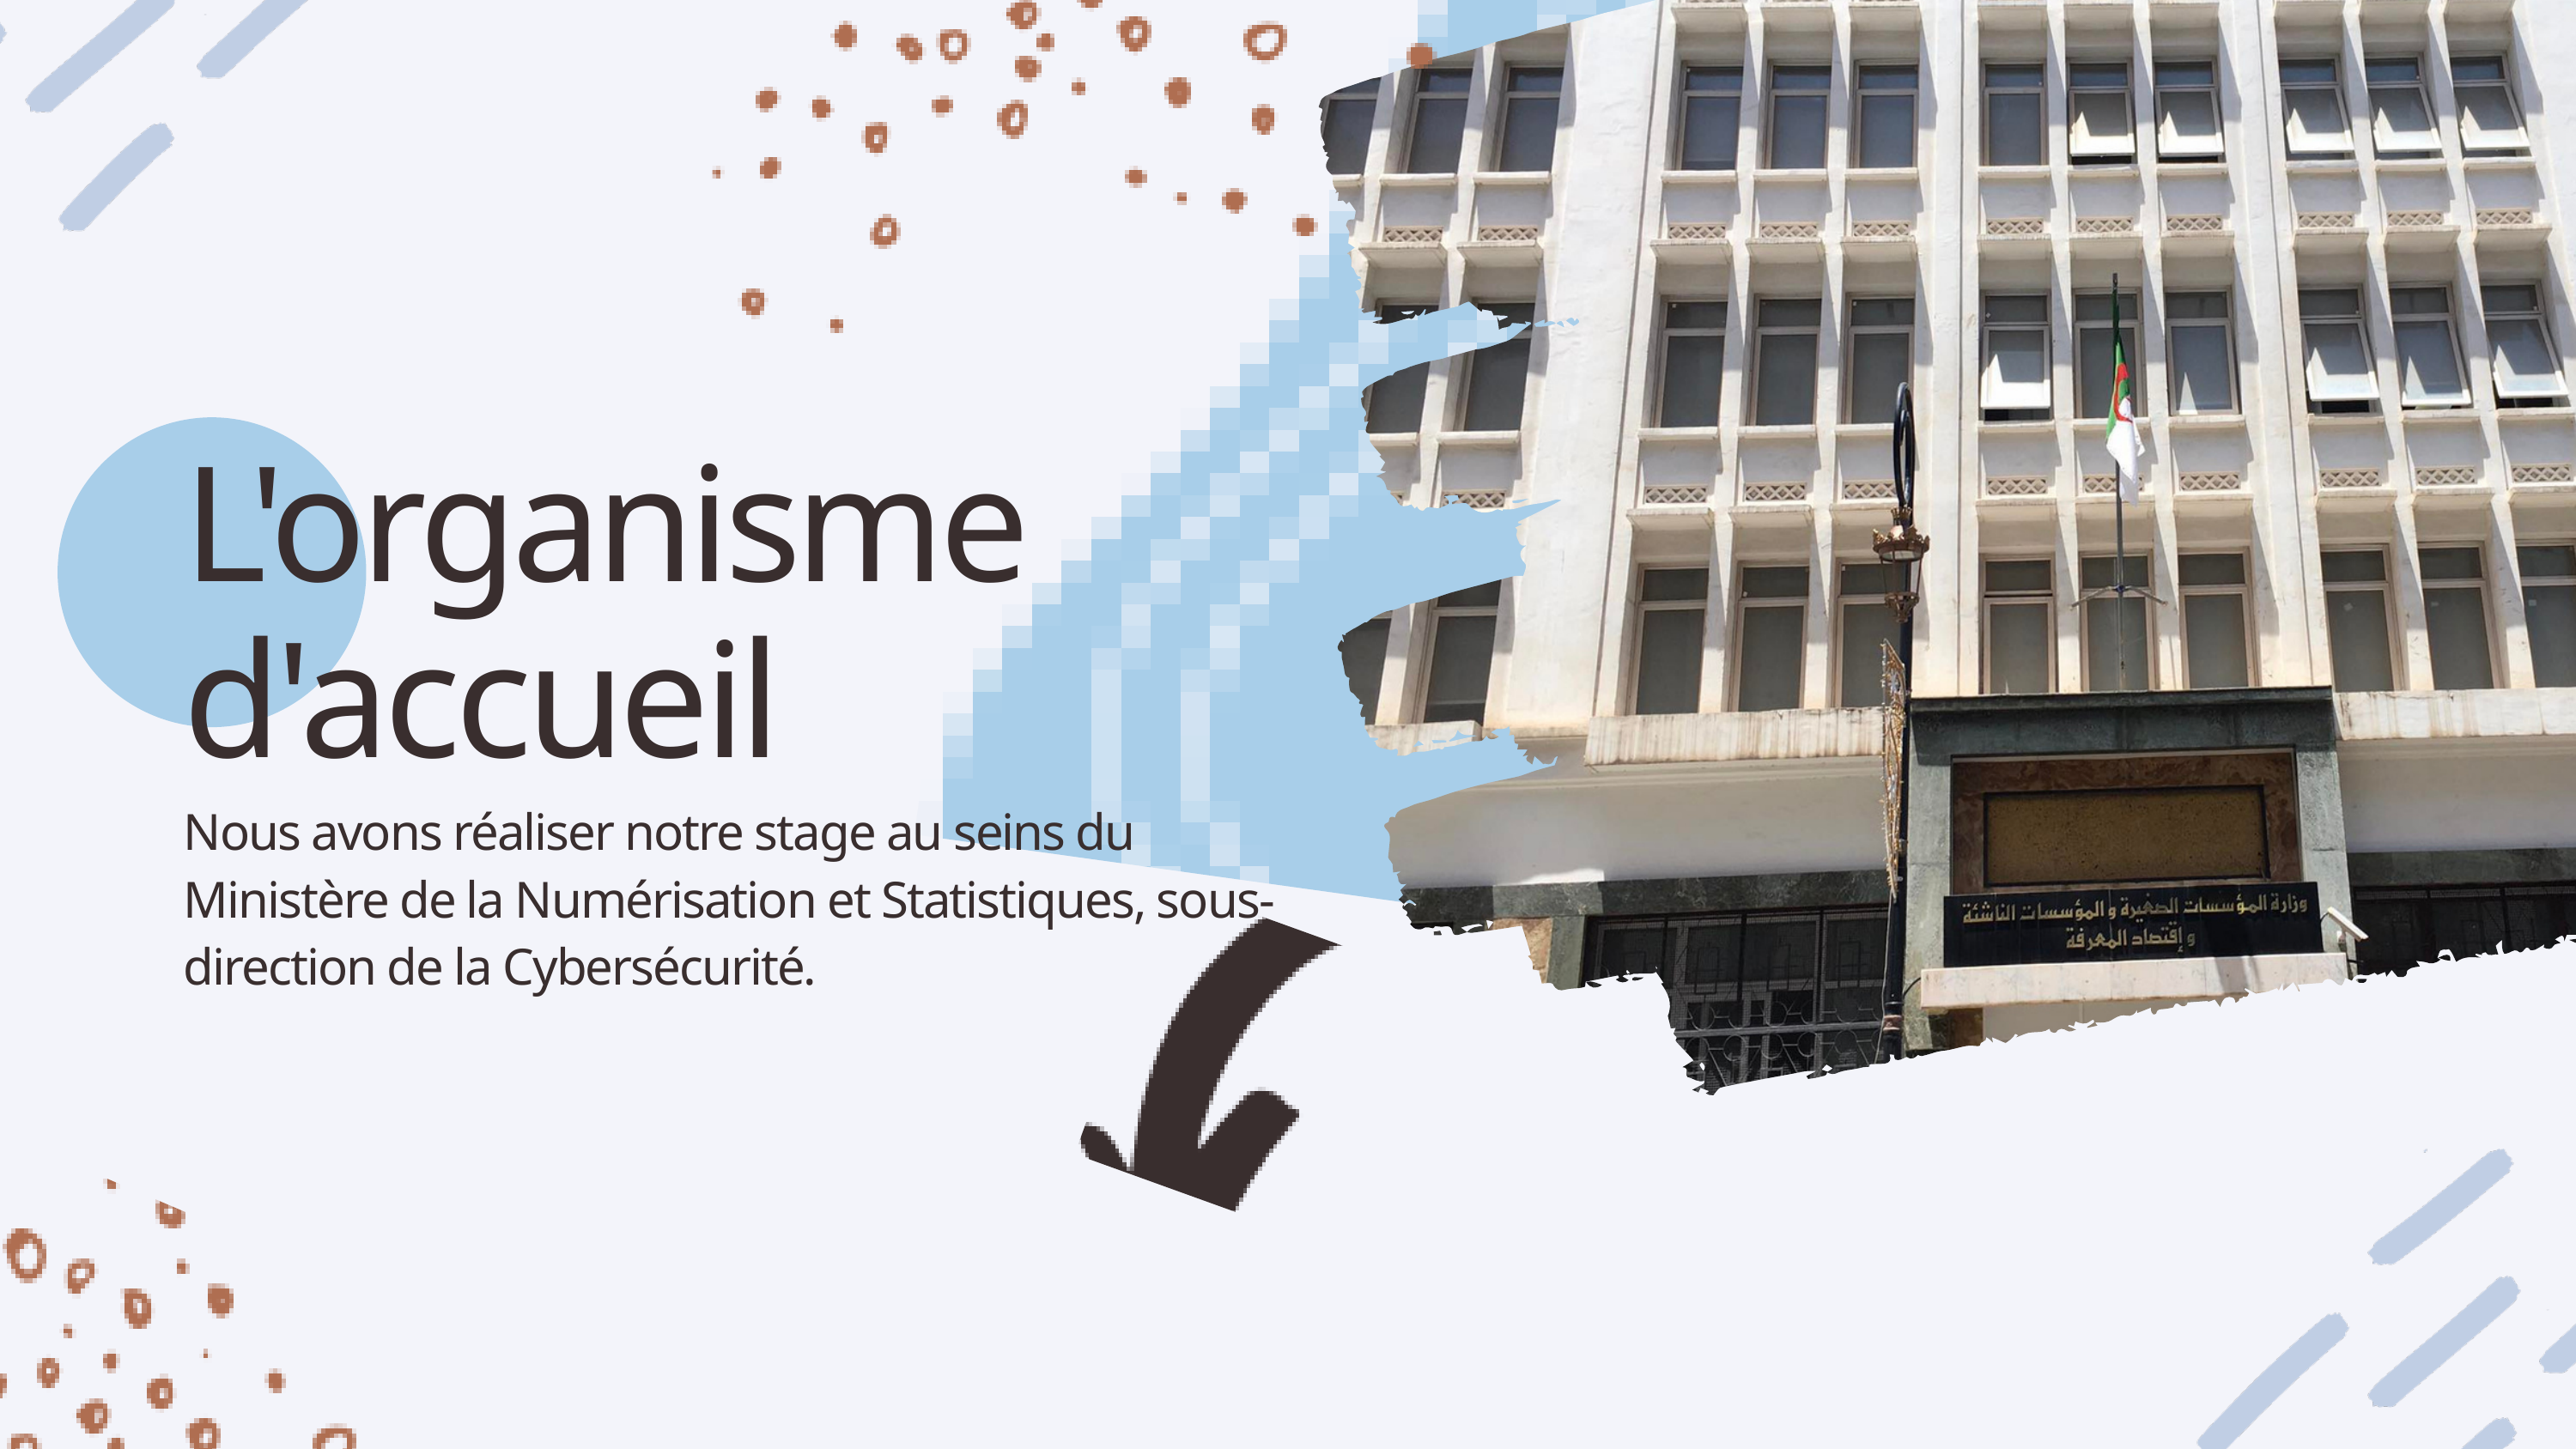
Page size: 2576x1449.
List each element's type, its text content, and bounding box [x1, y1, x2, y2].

text_box [0, 0, 335, 333]
text_box [1074, 996, 1517, 1286]
text_box [969, 333, 1324, 438]
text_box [1328, 0, 2576, 1063]
text_box Nous avons réaliser notre stage au seins du Ministère de la Numérisation et Statistiques, sous-direction de la Cybersécurité. [183, 792, 1324, 996]
text_box [712, 0, 1324, 333]
text_box [2184, 1149, 2576, 1449]
text_box L'organisme d'accueil [183, 438, 1324, 790]
text_box [0, 1132, 505, 1449]
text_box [57, 416, 368, 728]
picture [1682, 1063, 1888, 1095]
